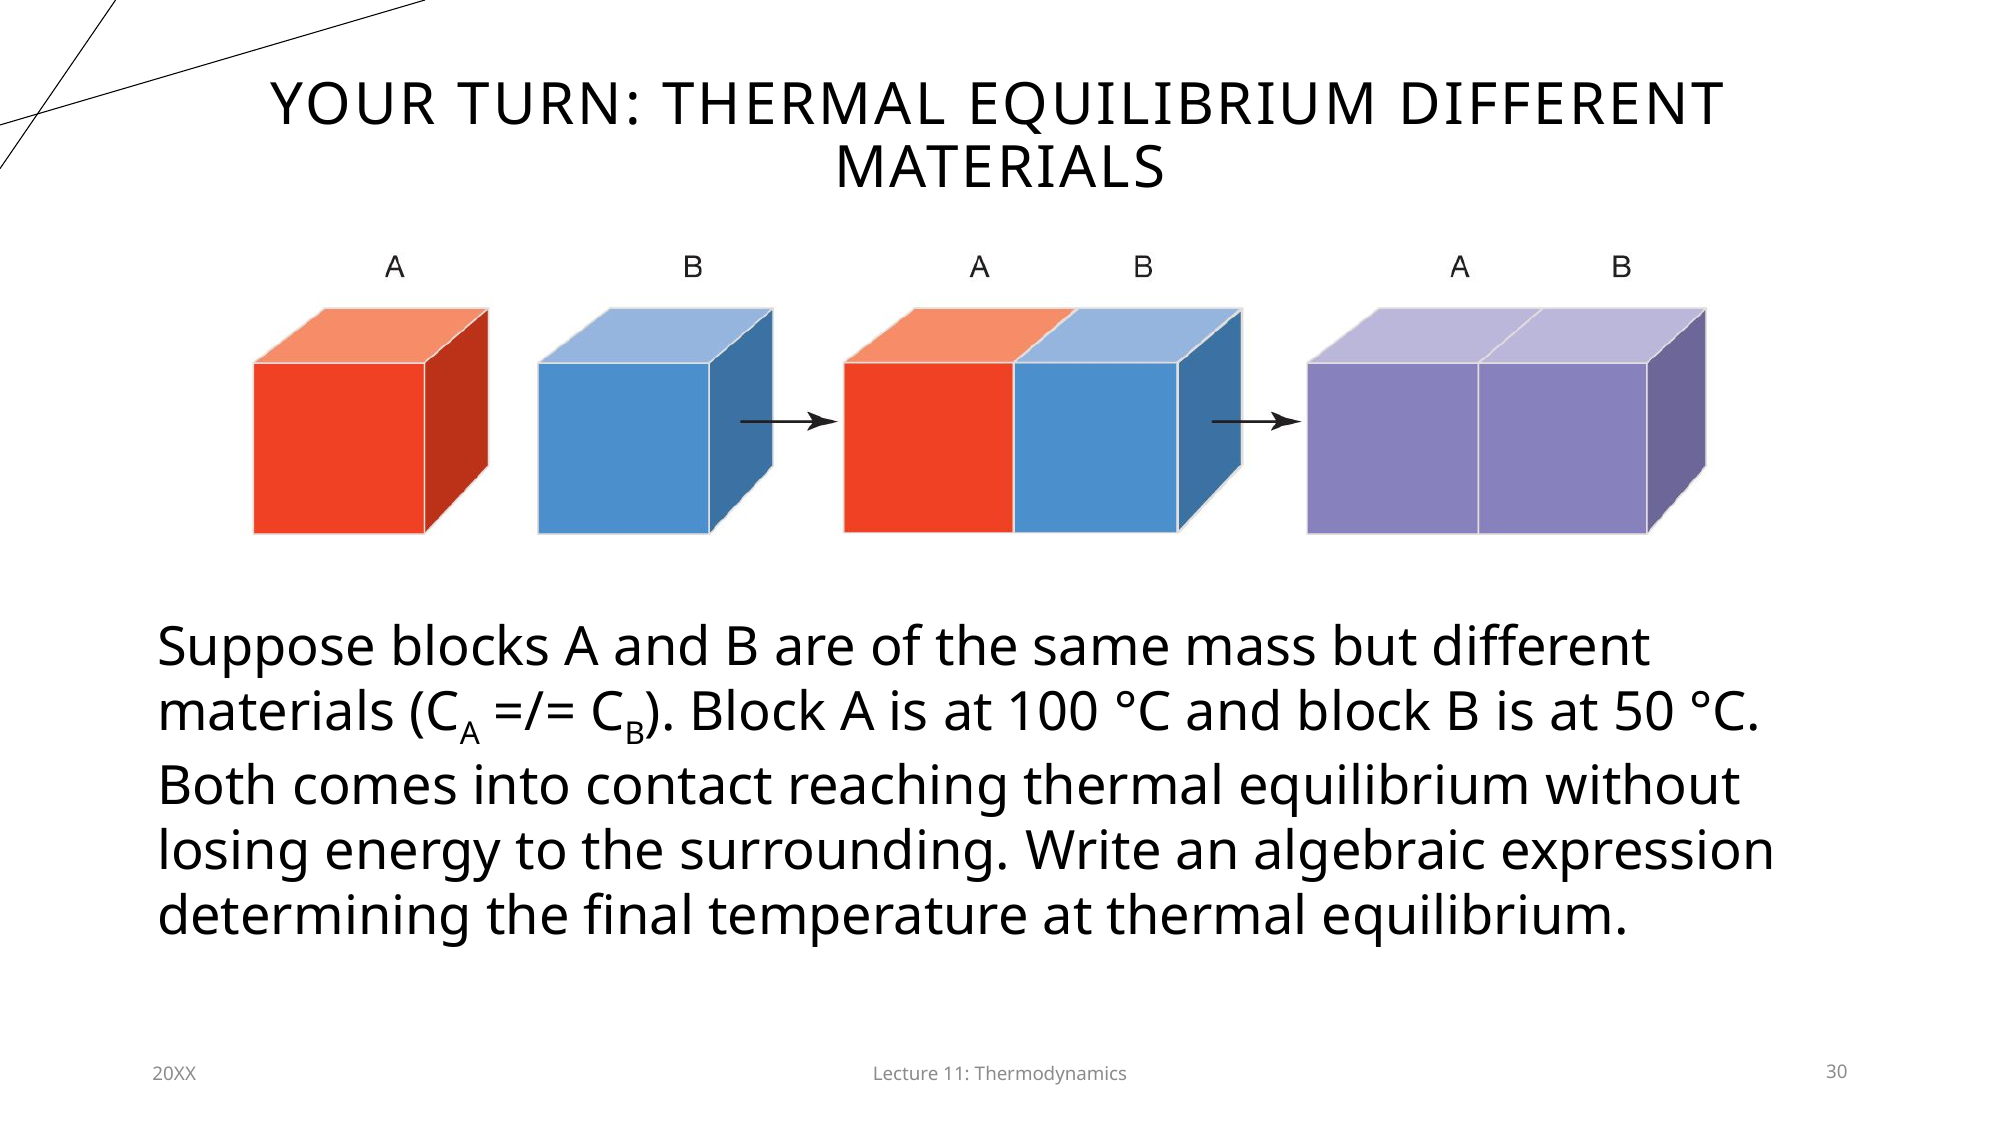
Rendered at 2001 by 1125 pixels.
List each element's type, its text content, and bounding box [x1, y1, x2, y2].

footer Lecture 11: Thermodynamics​ [662, 1042, 1338, 1103]
slide_number 30 [1412, 1042, 1863, 1103]
title Your turn: Thermal equilibrium different materials [137, 59, 1863, 278]
text_box Suppose blocks A and B are of the same mass but different materials (CA =/= CB). Block A is at 100 °C and block B is at 50 °C. Both comes into contact reaching thermal equilibrium without losing energy to the surrounding. Write an algebraic expression determining the final temperature at thermal equilibrium. [142, 604, 1862, 953]
picture [241, 237, 1729, 540]
slide_number 20XX [137, 1042, 588, 1103]
